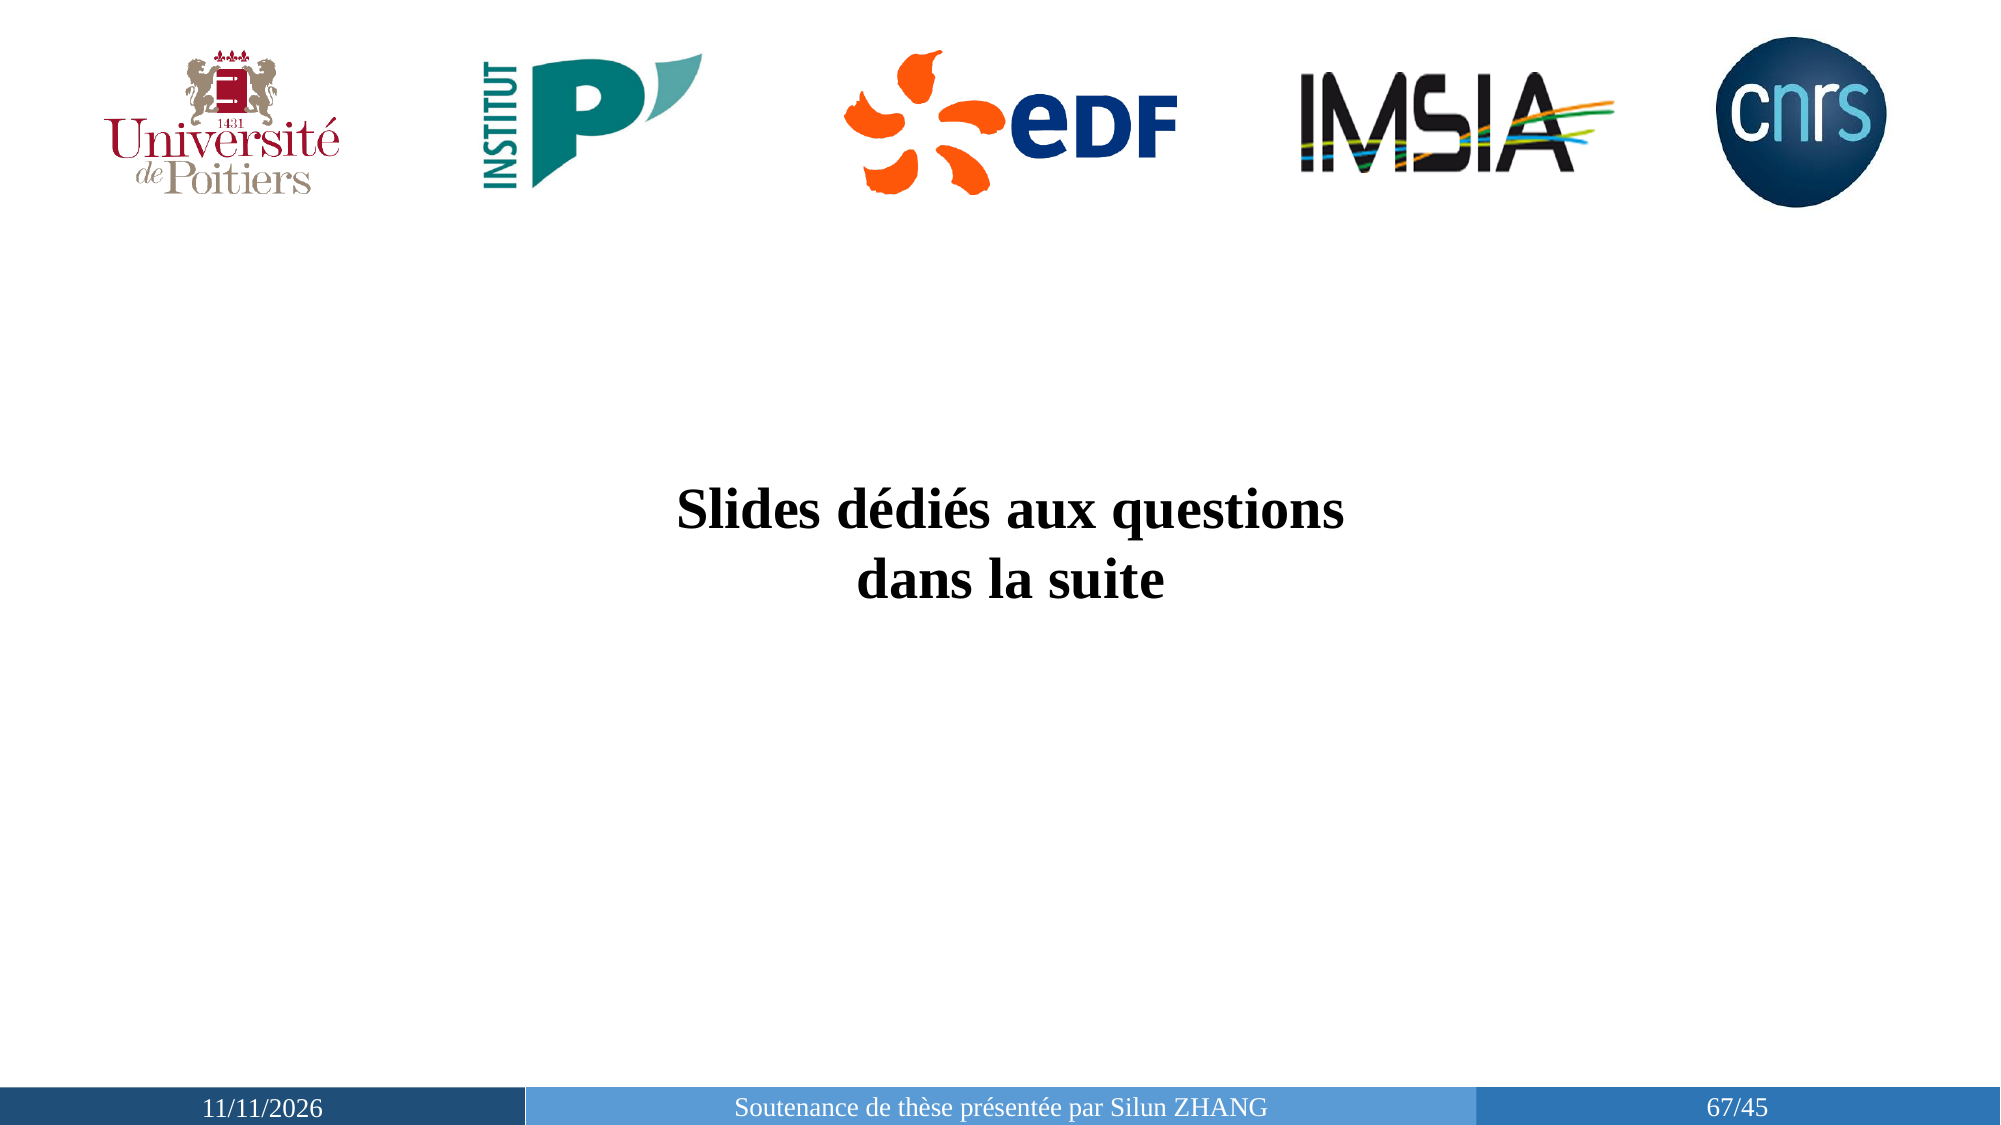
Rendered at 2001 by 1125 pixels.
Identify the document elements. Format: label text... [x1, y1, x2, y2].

text_box Slides dédiés aux questions dans la suite [581, 394, 1441, 686]
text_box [104, 30, 1893, 214]
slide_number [0, 1087, 525, 1125]
footer Soutenance de thèse présentée par Silun ZHANG [526, 1087, 1477, 1125]
slide_number 67/45 [1477, 1087, 2000, 1125]
